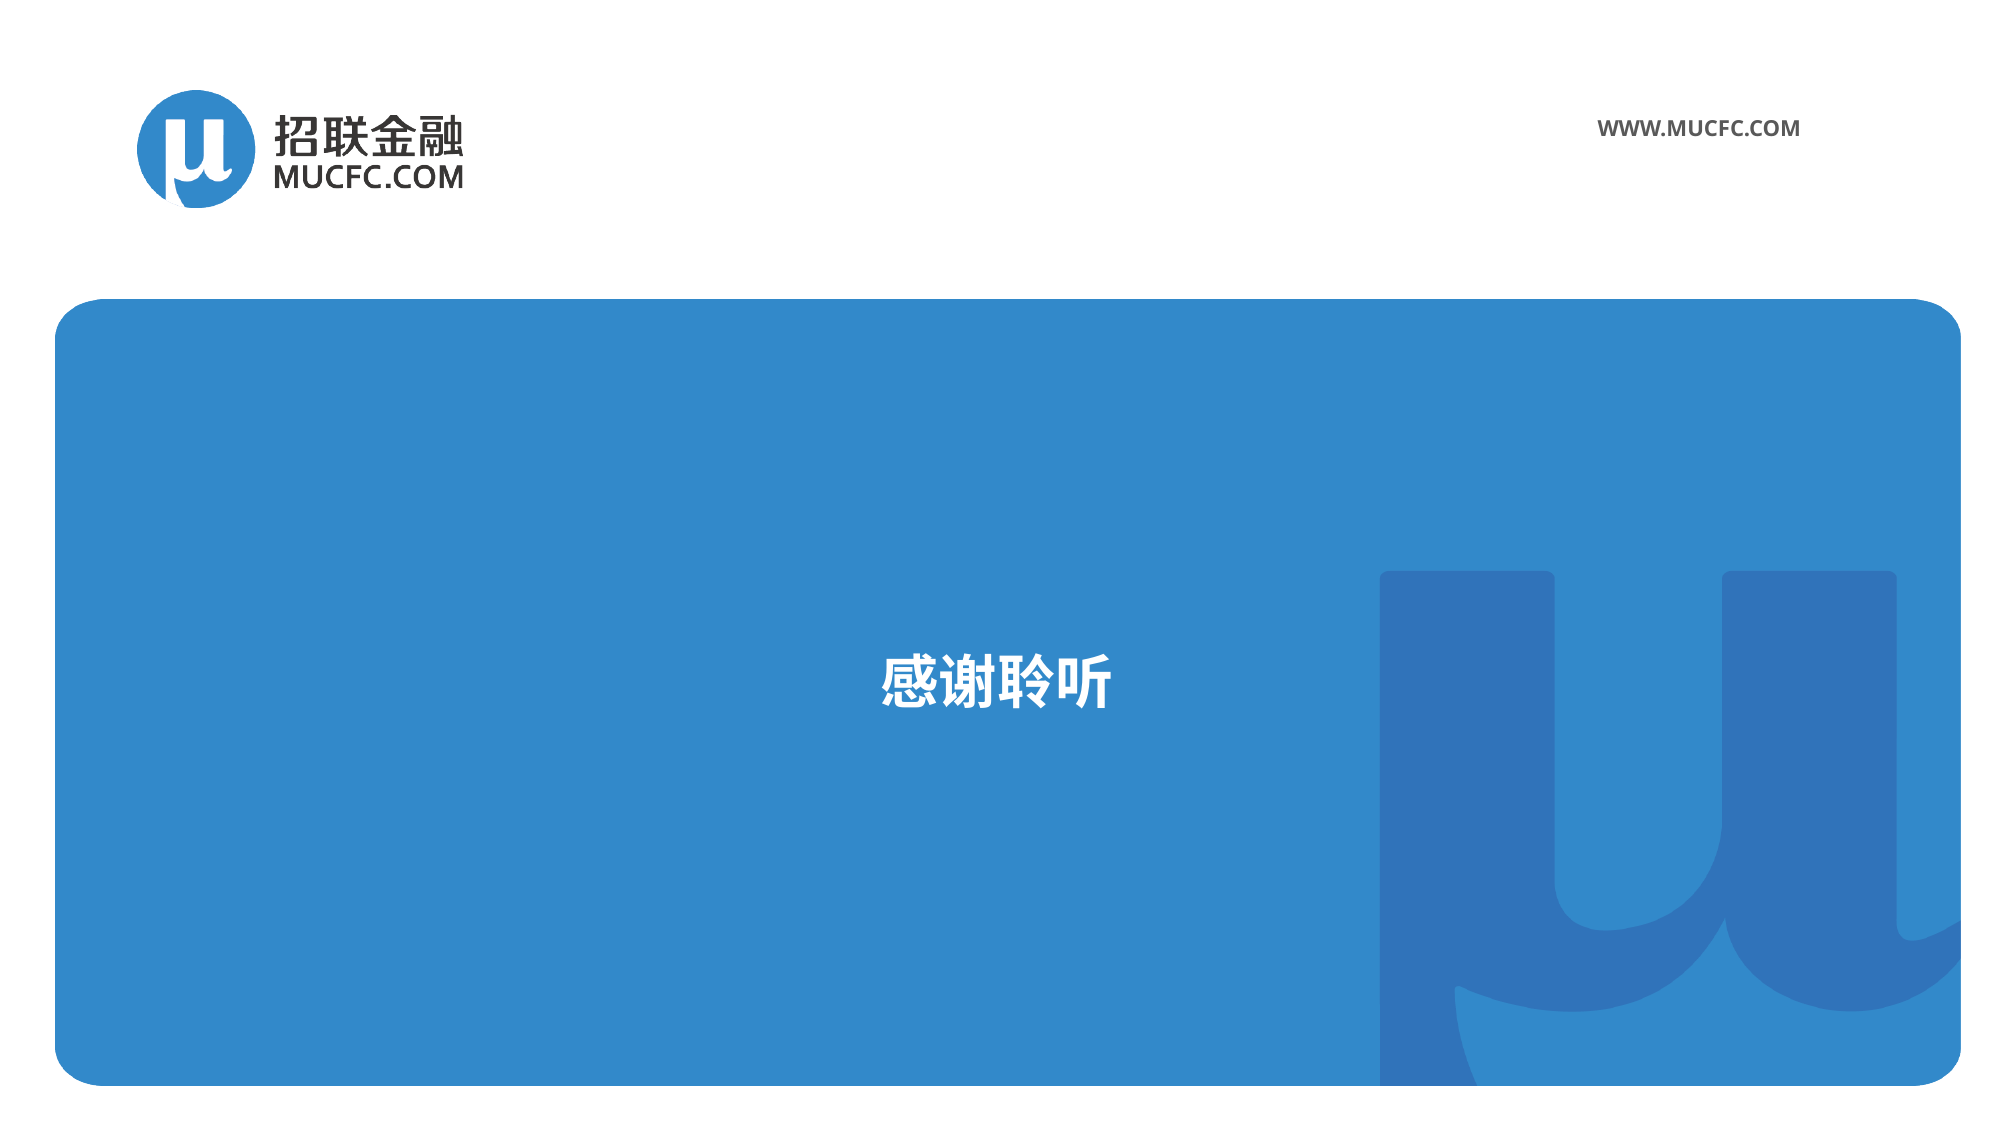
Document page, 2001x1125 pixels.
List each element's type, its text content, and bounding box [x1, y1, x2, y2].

text_box 感谢聆听 [725, 637, 1269, 723]
picture [55, 299, 1961, 1086]
picture [137, 90, 463, 208]
